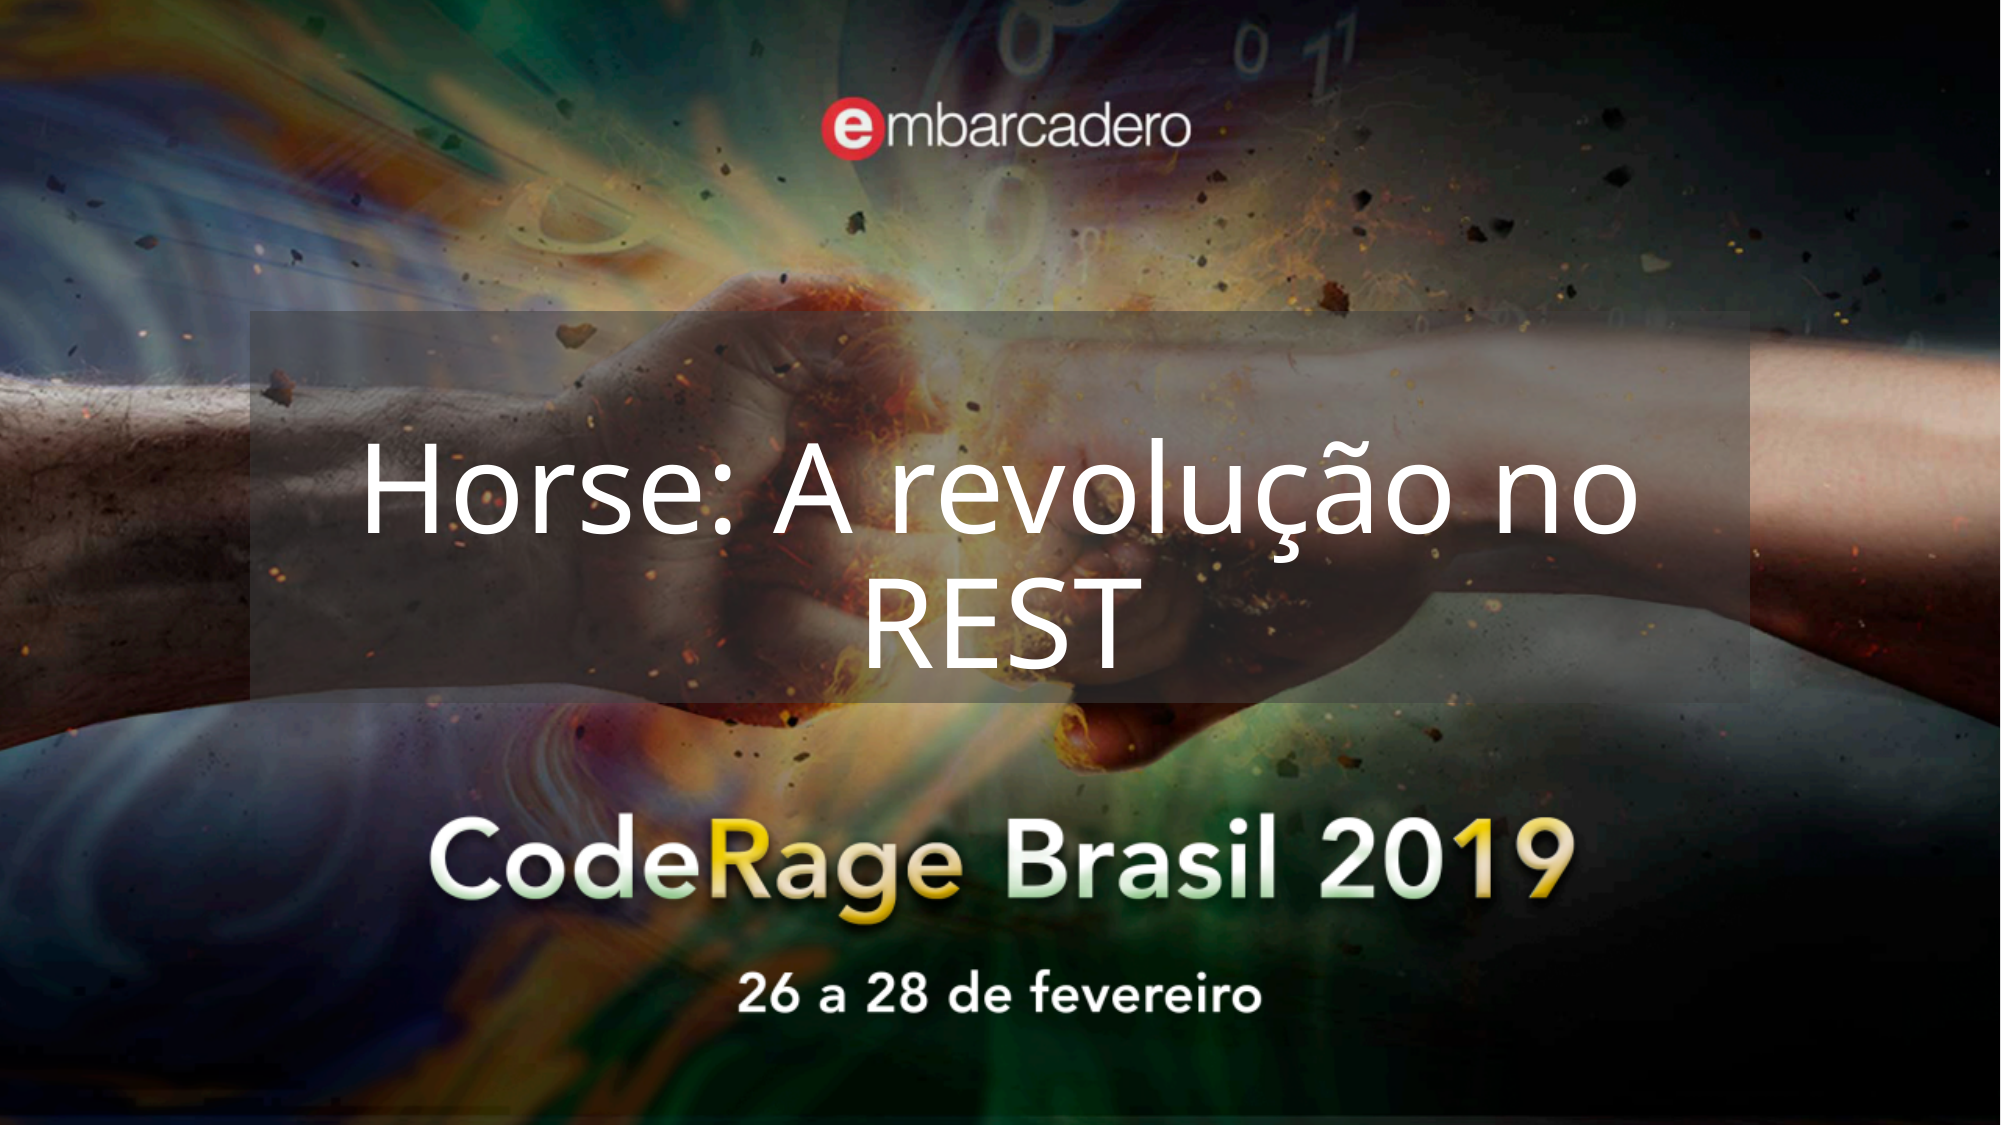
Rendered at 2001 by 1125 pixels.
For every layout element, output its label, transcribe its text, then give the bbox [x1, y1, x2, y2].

title Horse: A revolução no REST [249, 311, 1750, 703]
